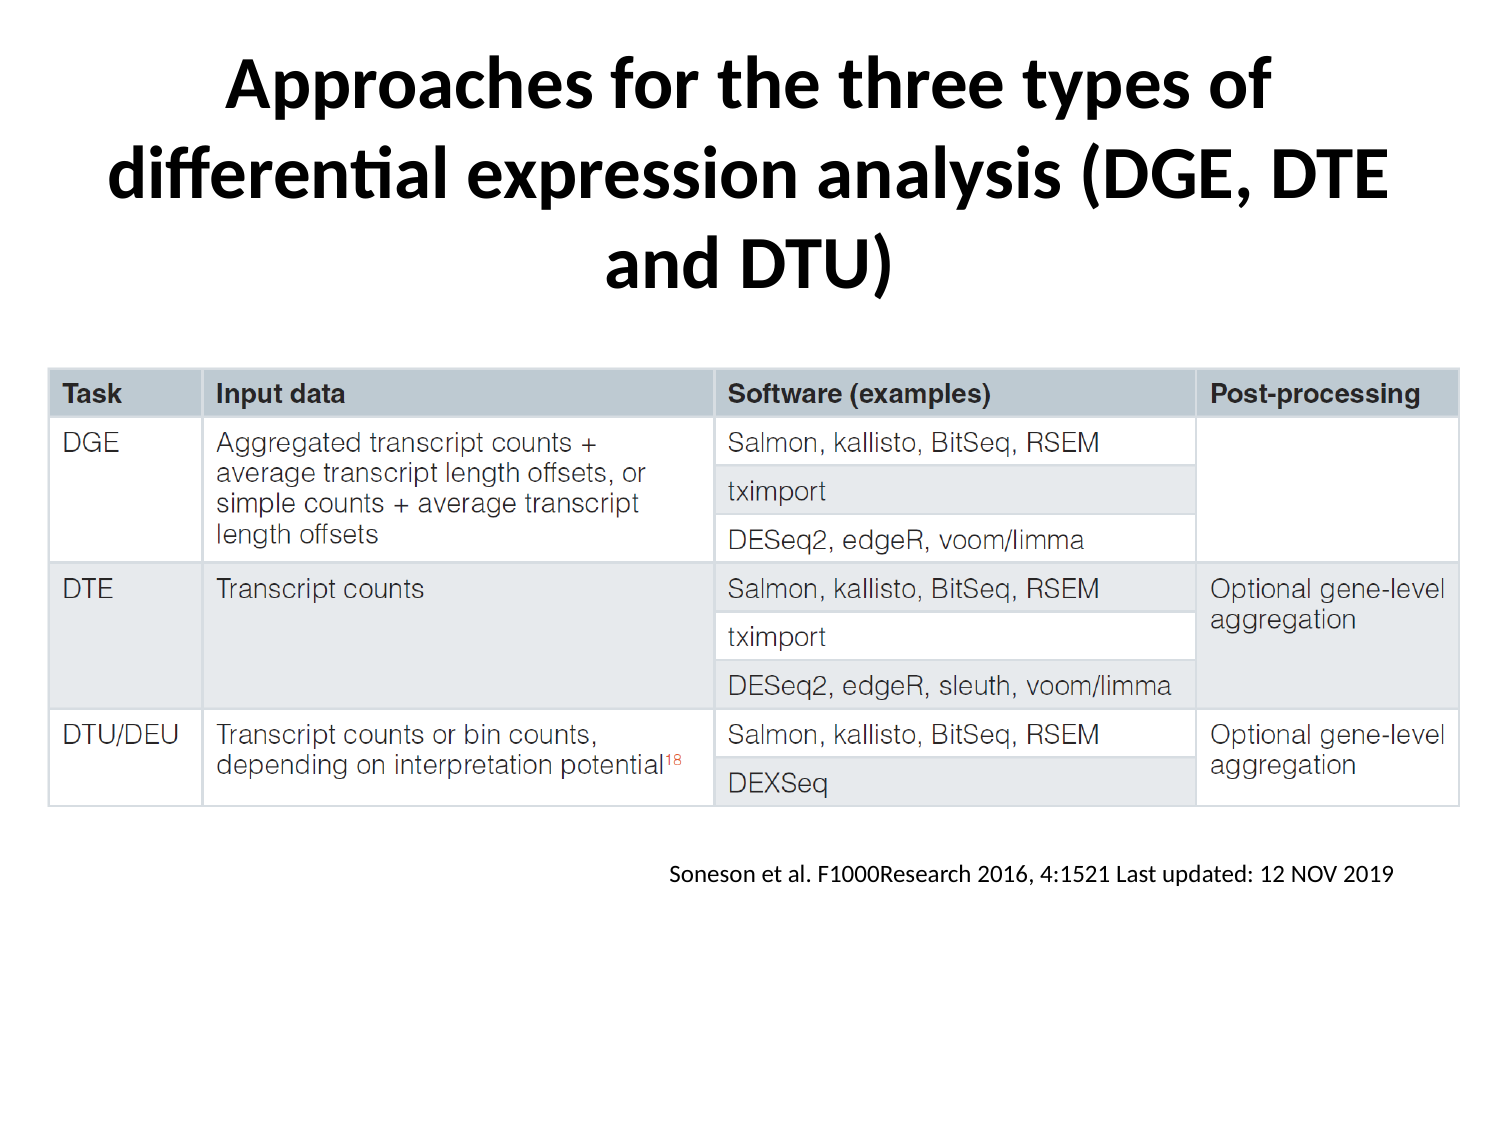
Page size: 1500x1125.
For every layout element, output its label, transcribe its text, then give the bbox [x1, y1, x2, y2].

title Approaches for the three types of differential expression analysis (DGE, DTE and DTU) [74, 75, 1425, 263]
text_box Soneson et al. F1000Research 2016, 4:1521 Last updated: 12 NOV 2019 [654, 849, 1468, 895]
picture [42, 362, 1468, 818]
